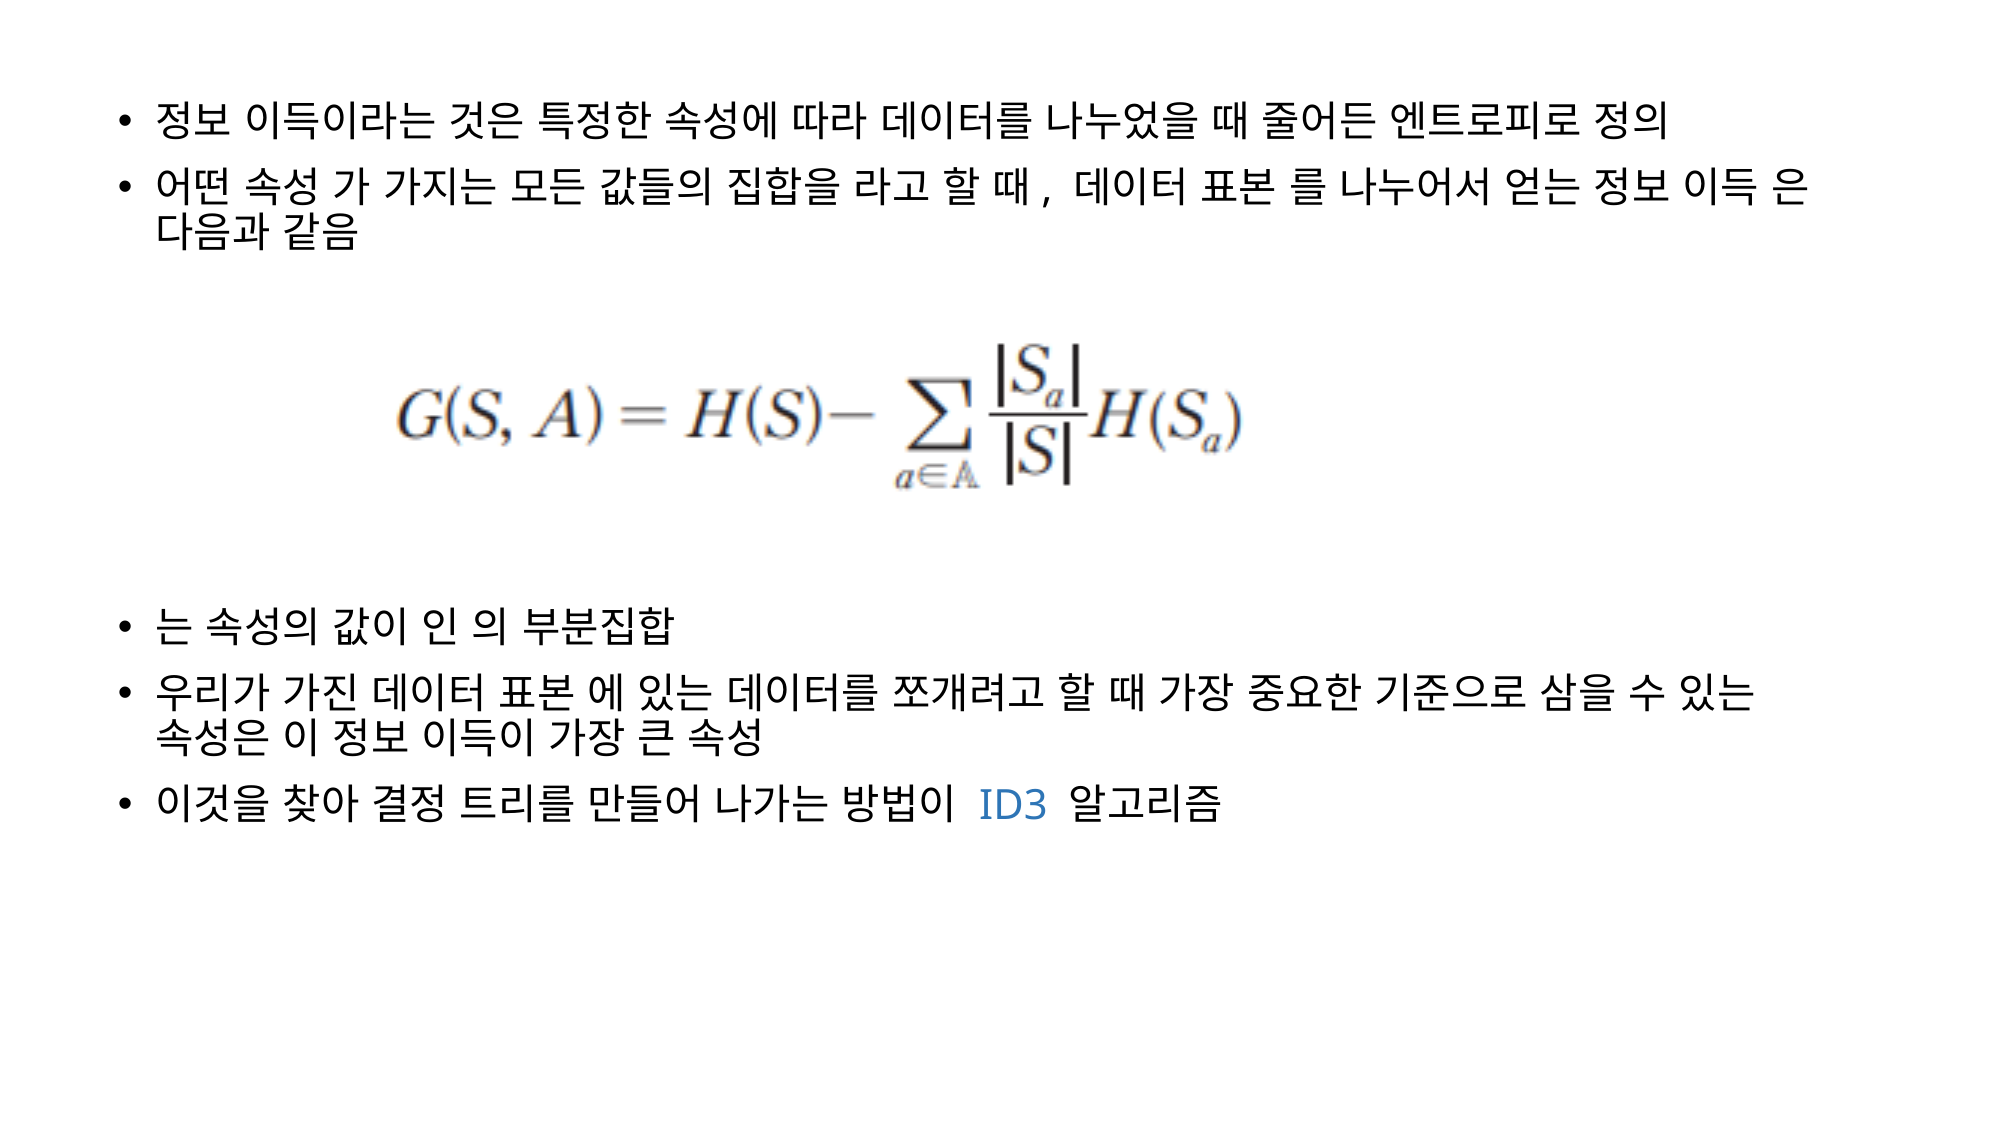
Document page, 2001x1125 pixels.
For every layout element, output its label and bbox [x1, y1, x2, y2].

picture [386, 309, 1268, 507]
